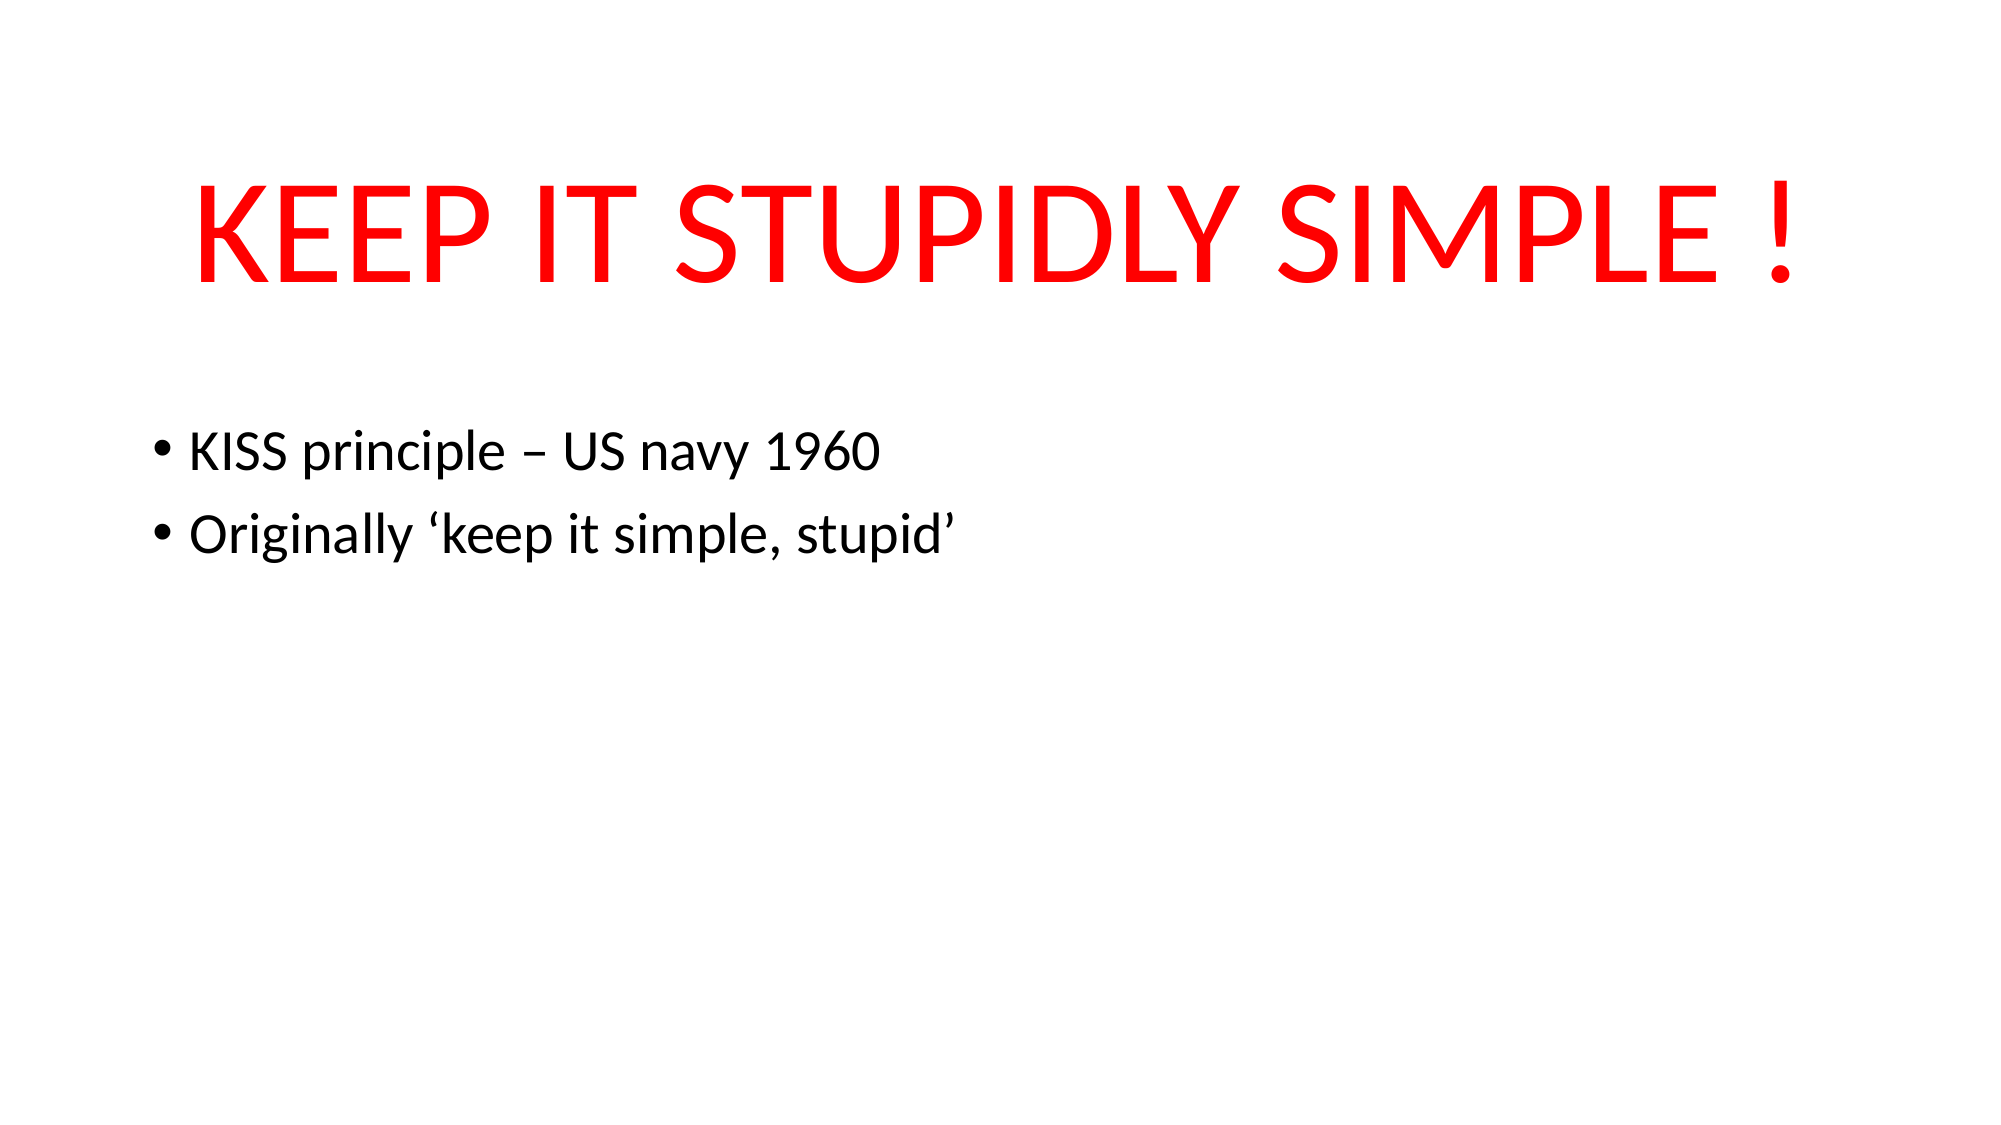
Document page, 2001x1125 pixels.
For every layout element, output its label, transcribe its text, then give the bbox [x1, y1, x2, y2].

list KEEP IT STUPIDLY SIMPLE ! KISS principle – US navy 1960 Originally ‘keep it simple, stupid’ [137, 145, 1863, 1014]
